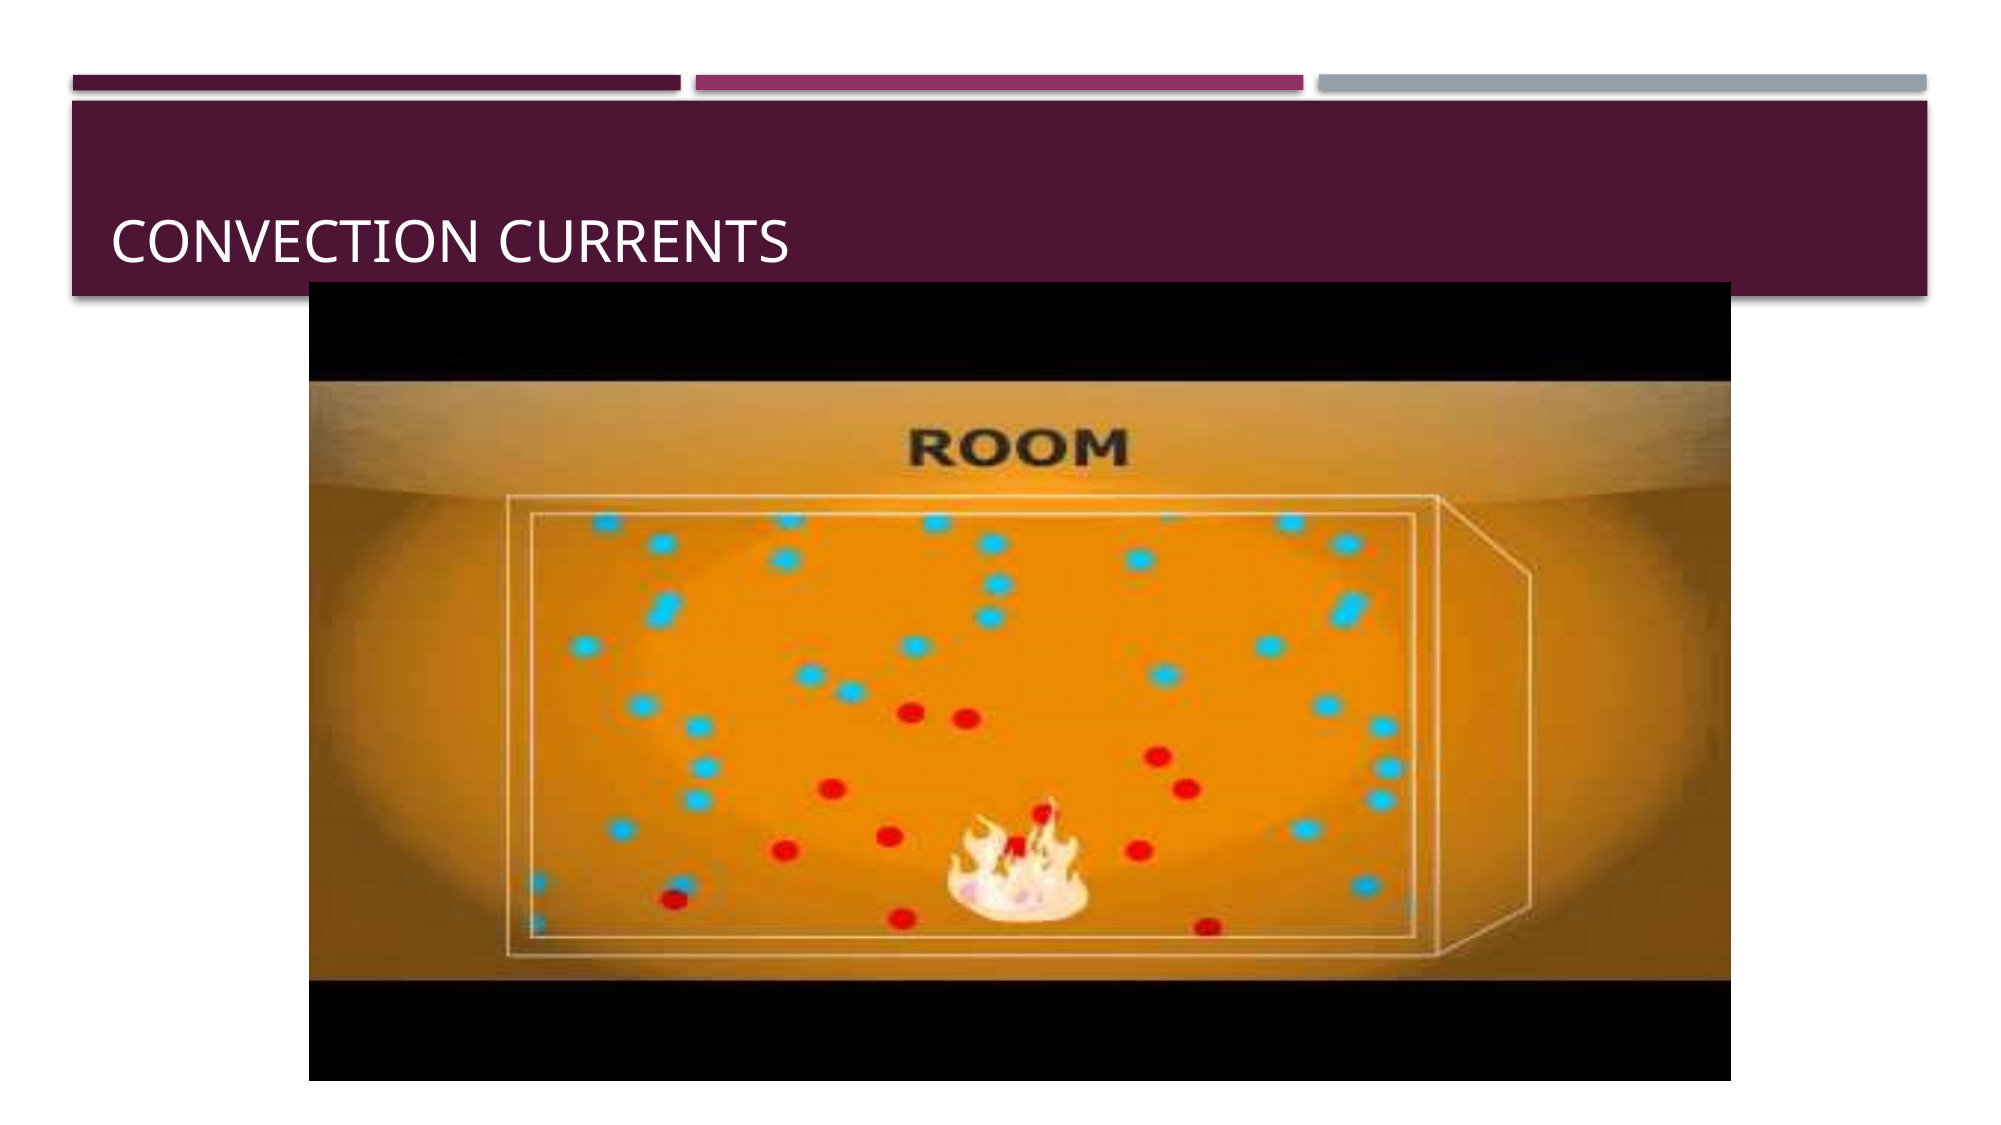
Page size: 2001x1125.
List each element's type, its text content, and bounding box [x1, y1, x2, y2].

title Convection Currents [95, 115, 1905, 282]
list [307, 280, 1732, 1083]
